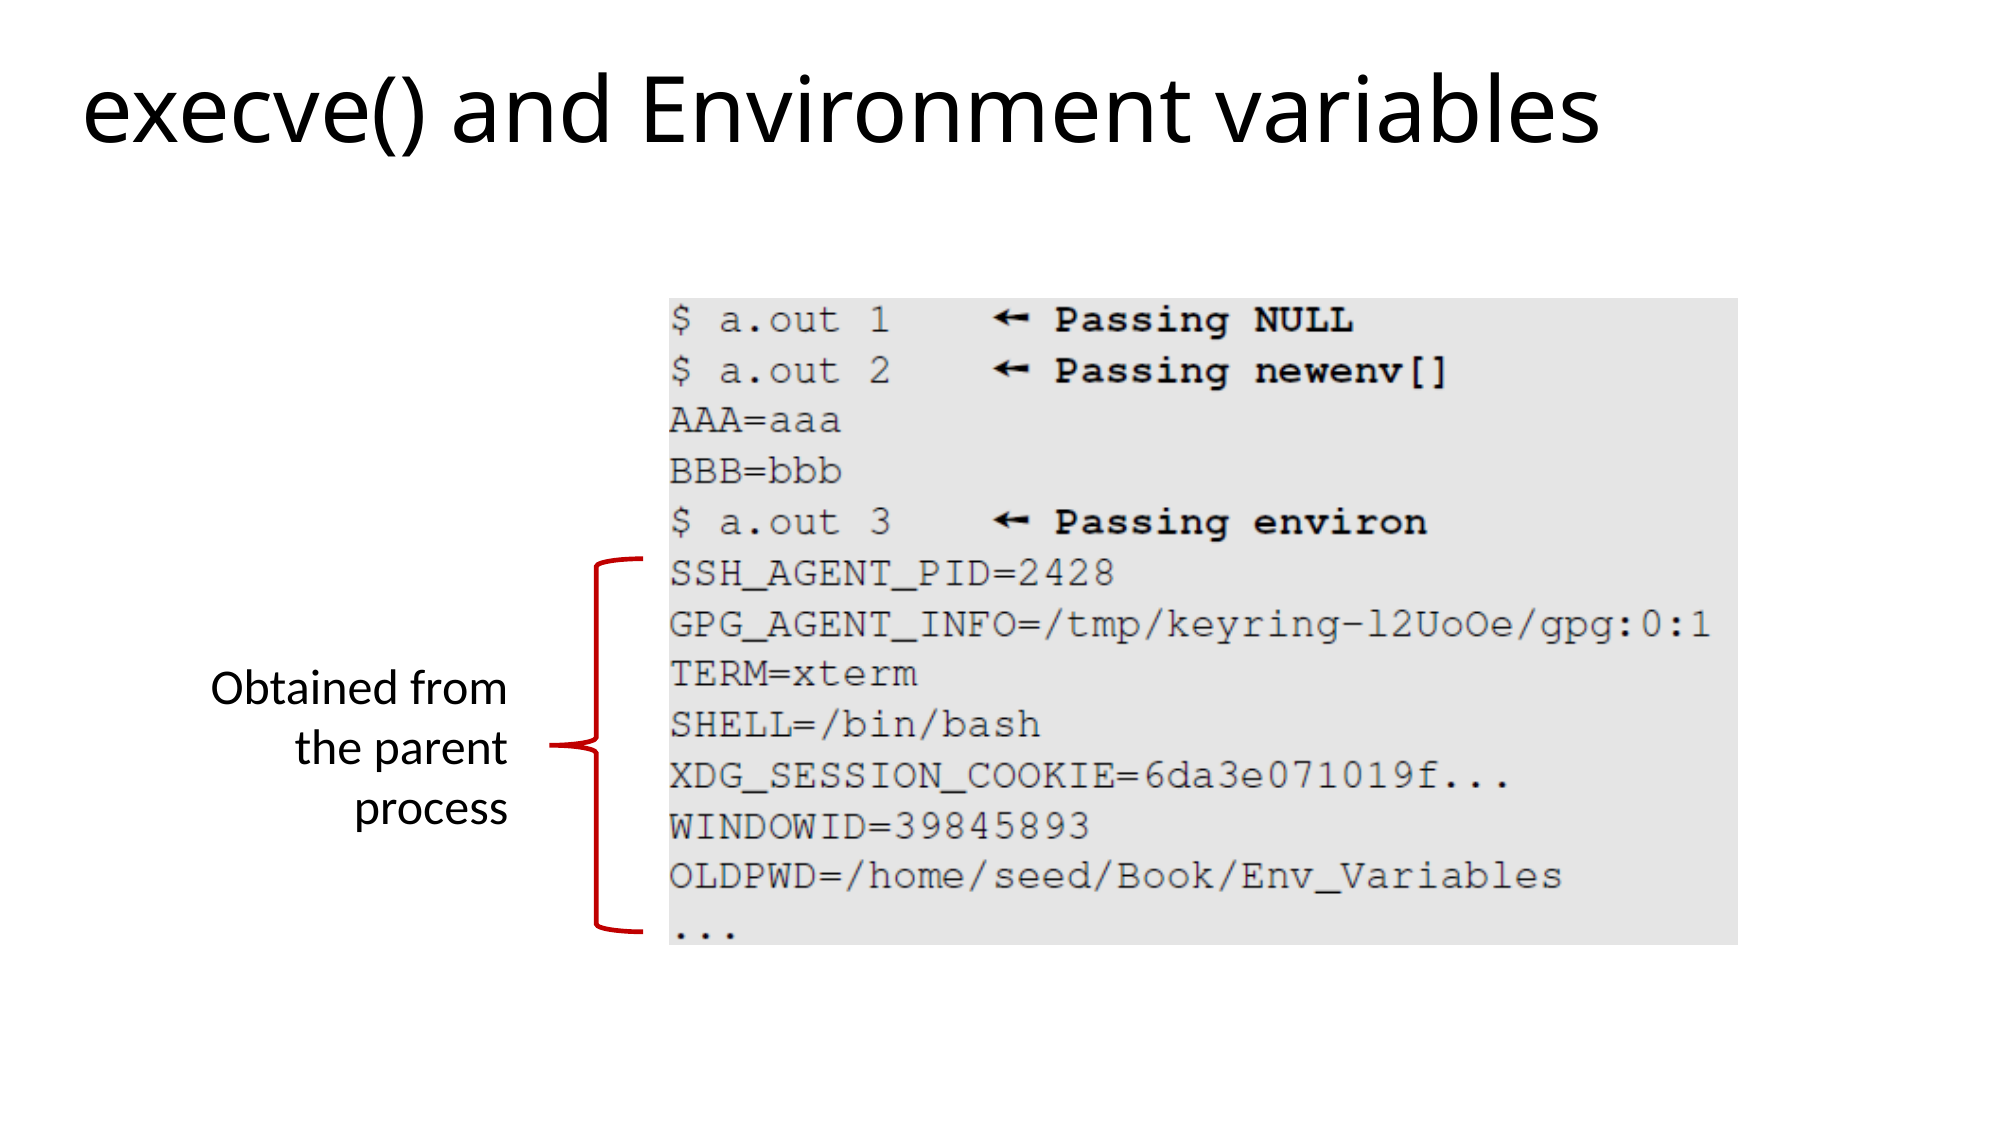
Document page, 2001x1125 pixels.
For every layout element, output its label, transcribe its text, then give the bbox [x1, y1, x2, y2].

picture [669, 298, 1739, 945]
text_box [549, 558, 644, 933]
text_box Obtained from the parent process [181, 646, 524, 842]
title execve() and Environment variables [66, 4, 1863, 222]
